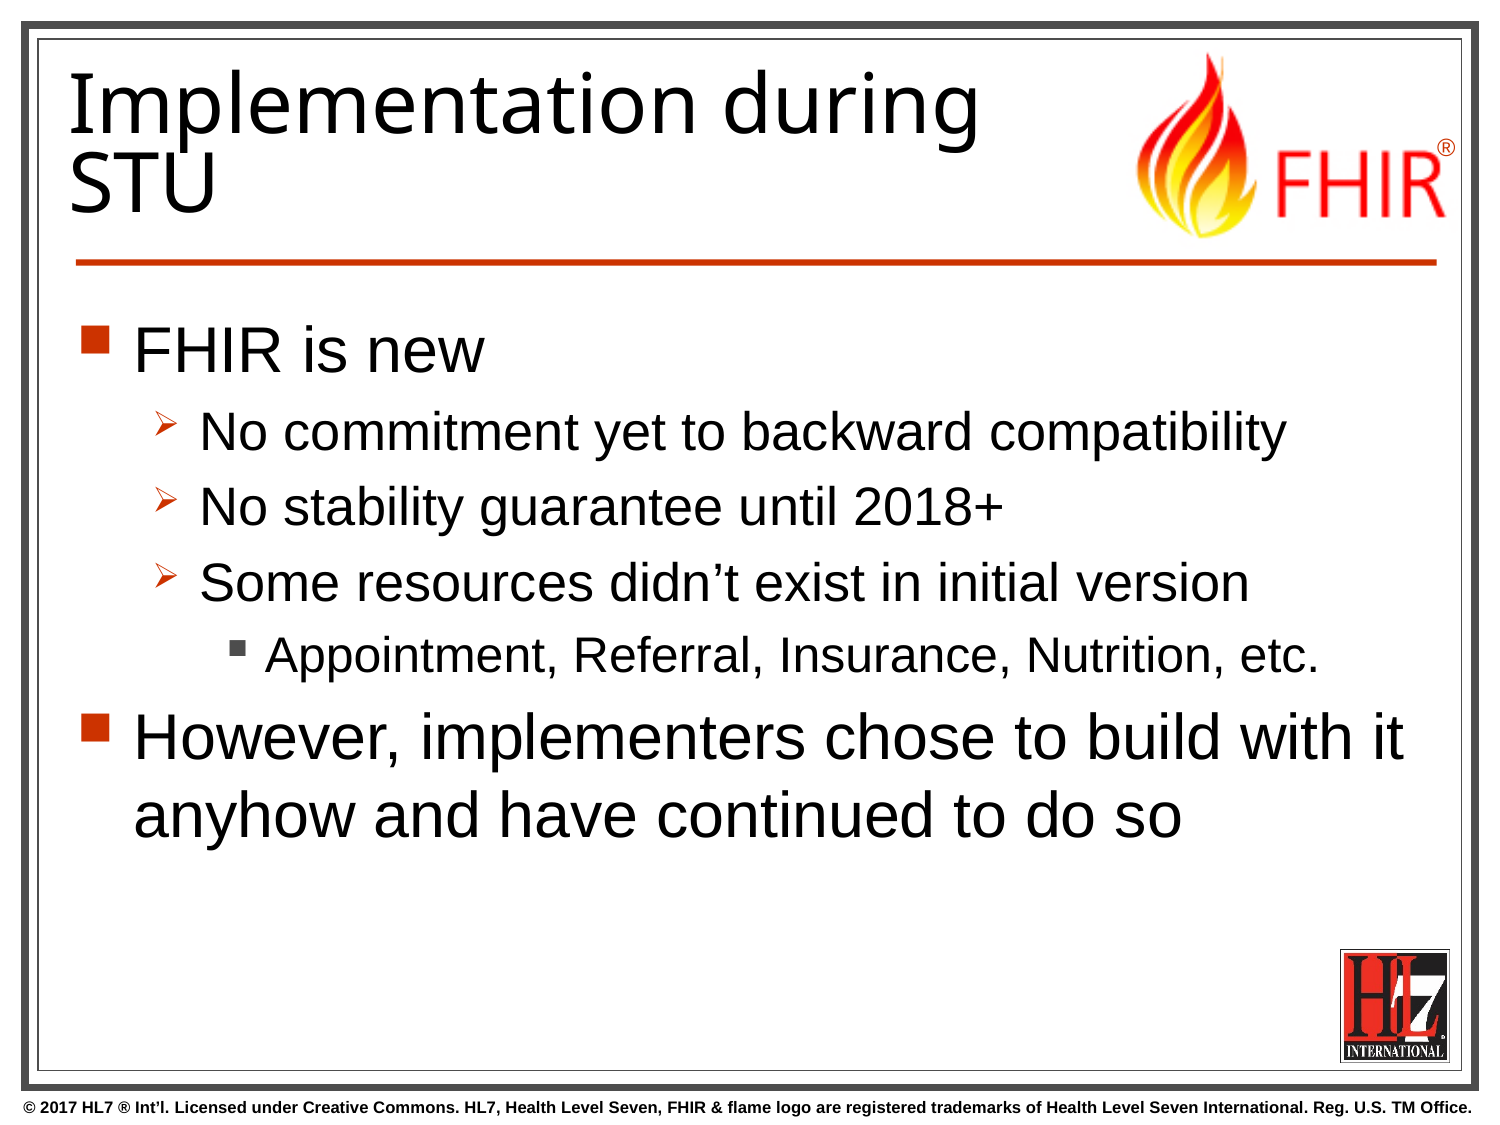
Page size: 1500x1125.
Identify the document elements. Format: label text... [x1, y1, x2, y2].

picture [1340, 949, 1450, 1063]
title Implementation during STU [53, 54, 1128, 244]
list FHIR is new No commitment yet to backward compatibility No stability guarantee until 2018+ Some resources didn’t exist in initial version Appointment, Referral, Insurance, Nutrition, etc. However, implementers chose to build with it anyhow and have continued to do so [62, 299, 1438, 1059]
picture [1124, 42, 1458, 249]
